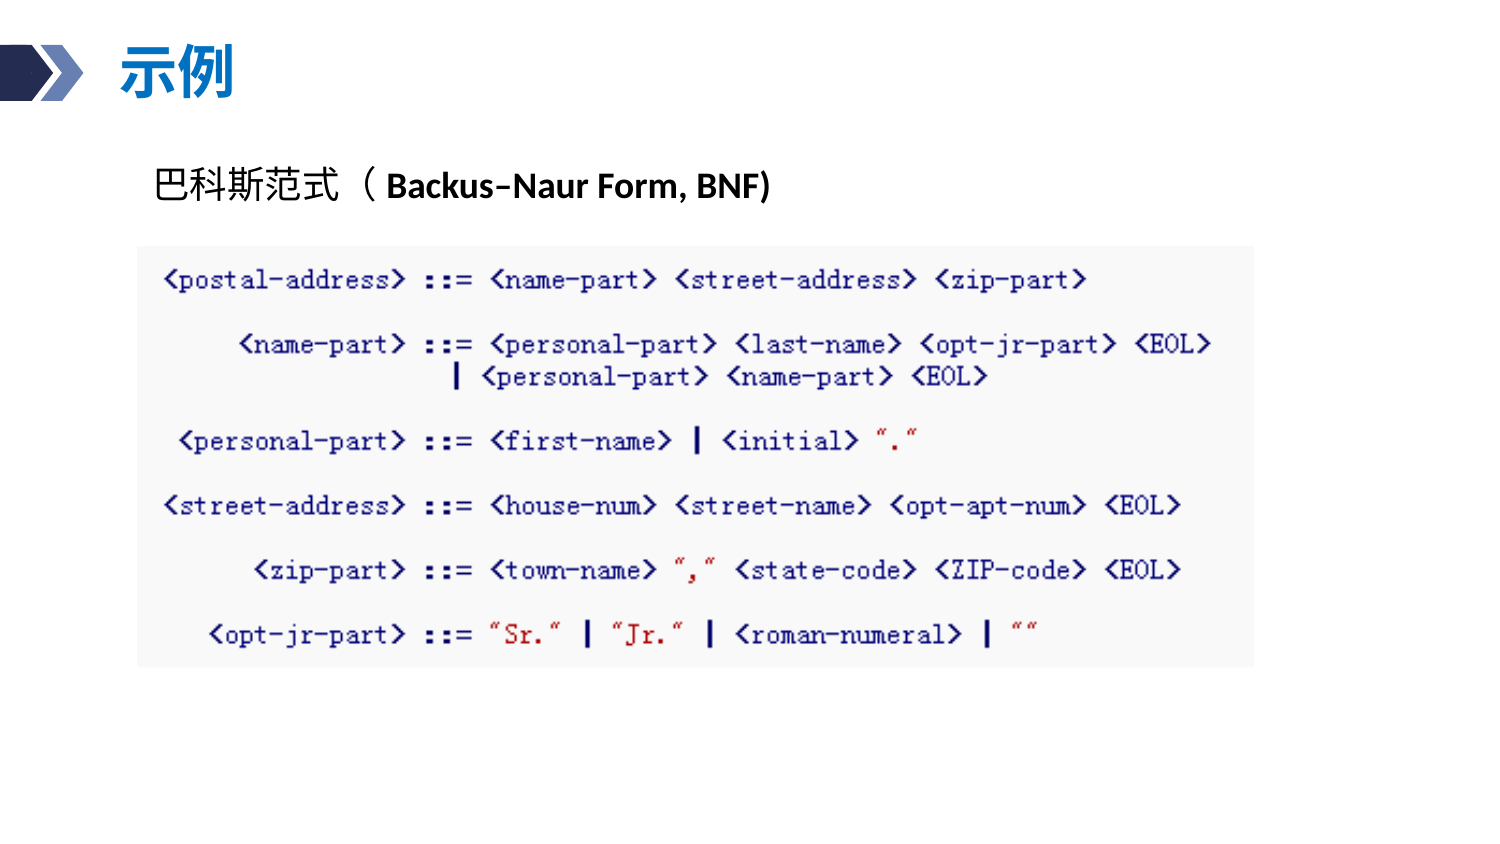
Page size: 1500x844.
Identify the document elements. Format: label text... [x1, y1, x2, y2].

text_box 巴科斯范式（Backus–Naur Form, BNF) [137, 153, 1064, 214]
title 示例 [104, 28, 570, 122]
picture [137, 246, 1254, 672]
